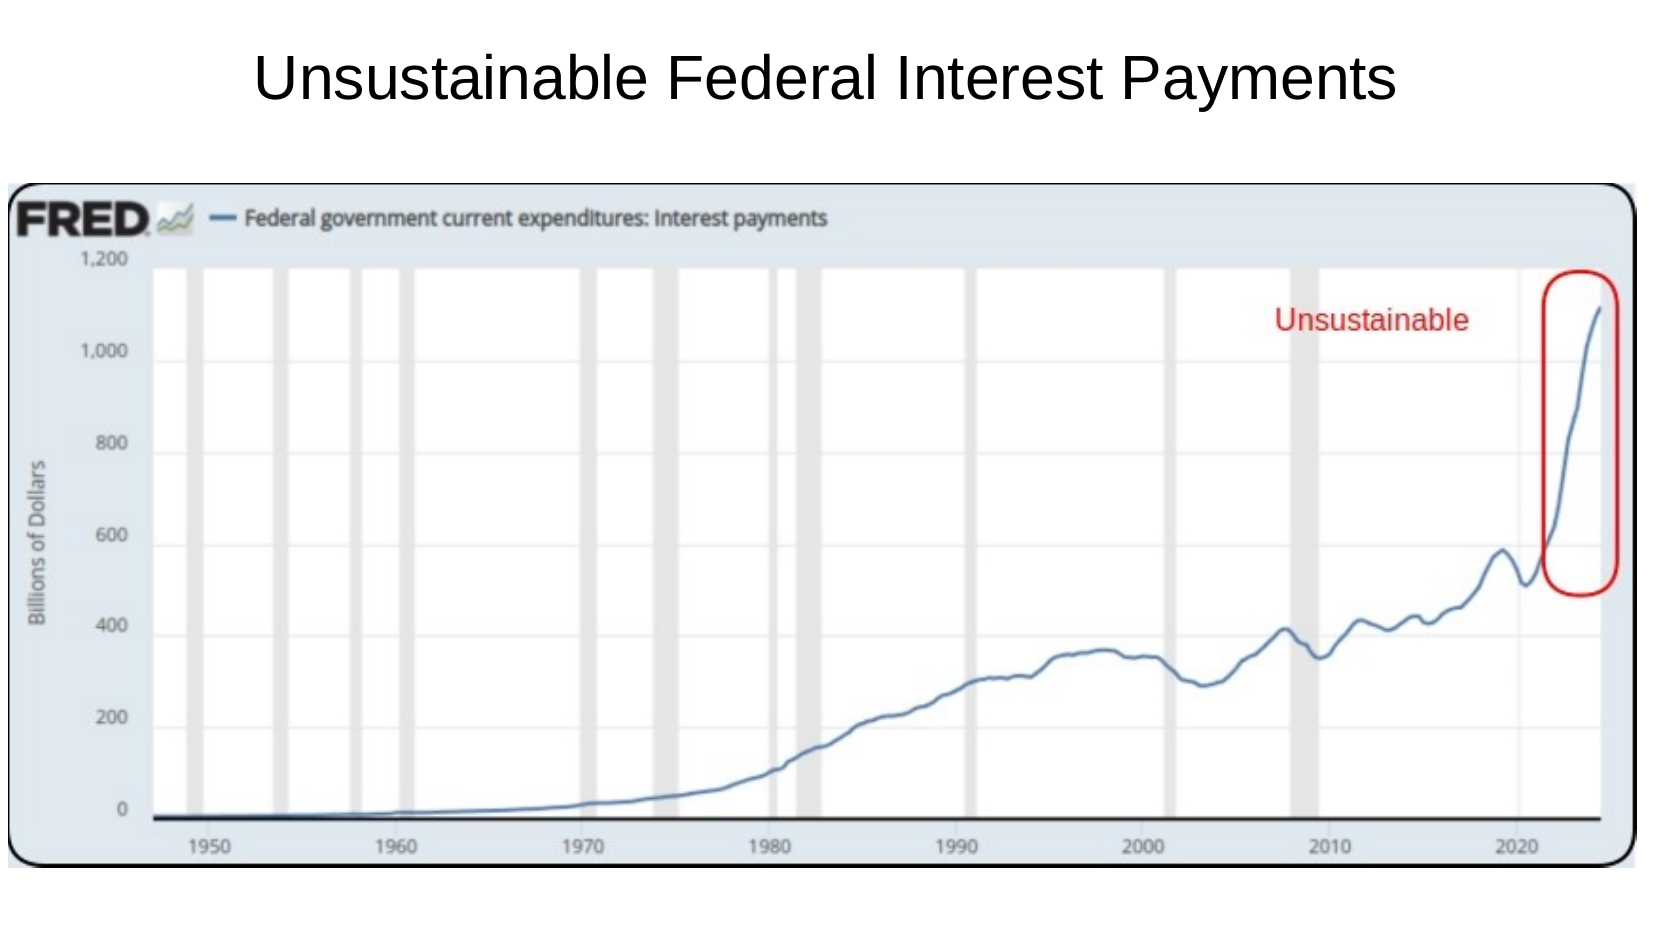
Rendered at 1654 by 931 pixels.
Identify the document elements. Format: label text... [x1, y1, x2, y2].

title Unsustainable Federal Interest Payments [82, 0, 1571, 153]
picture [7, 183, 1637, 868]
